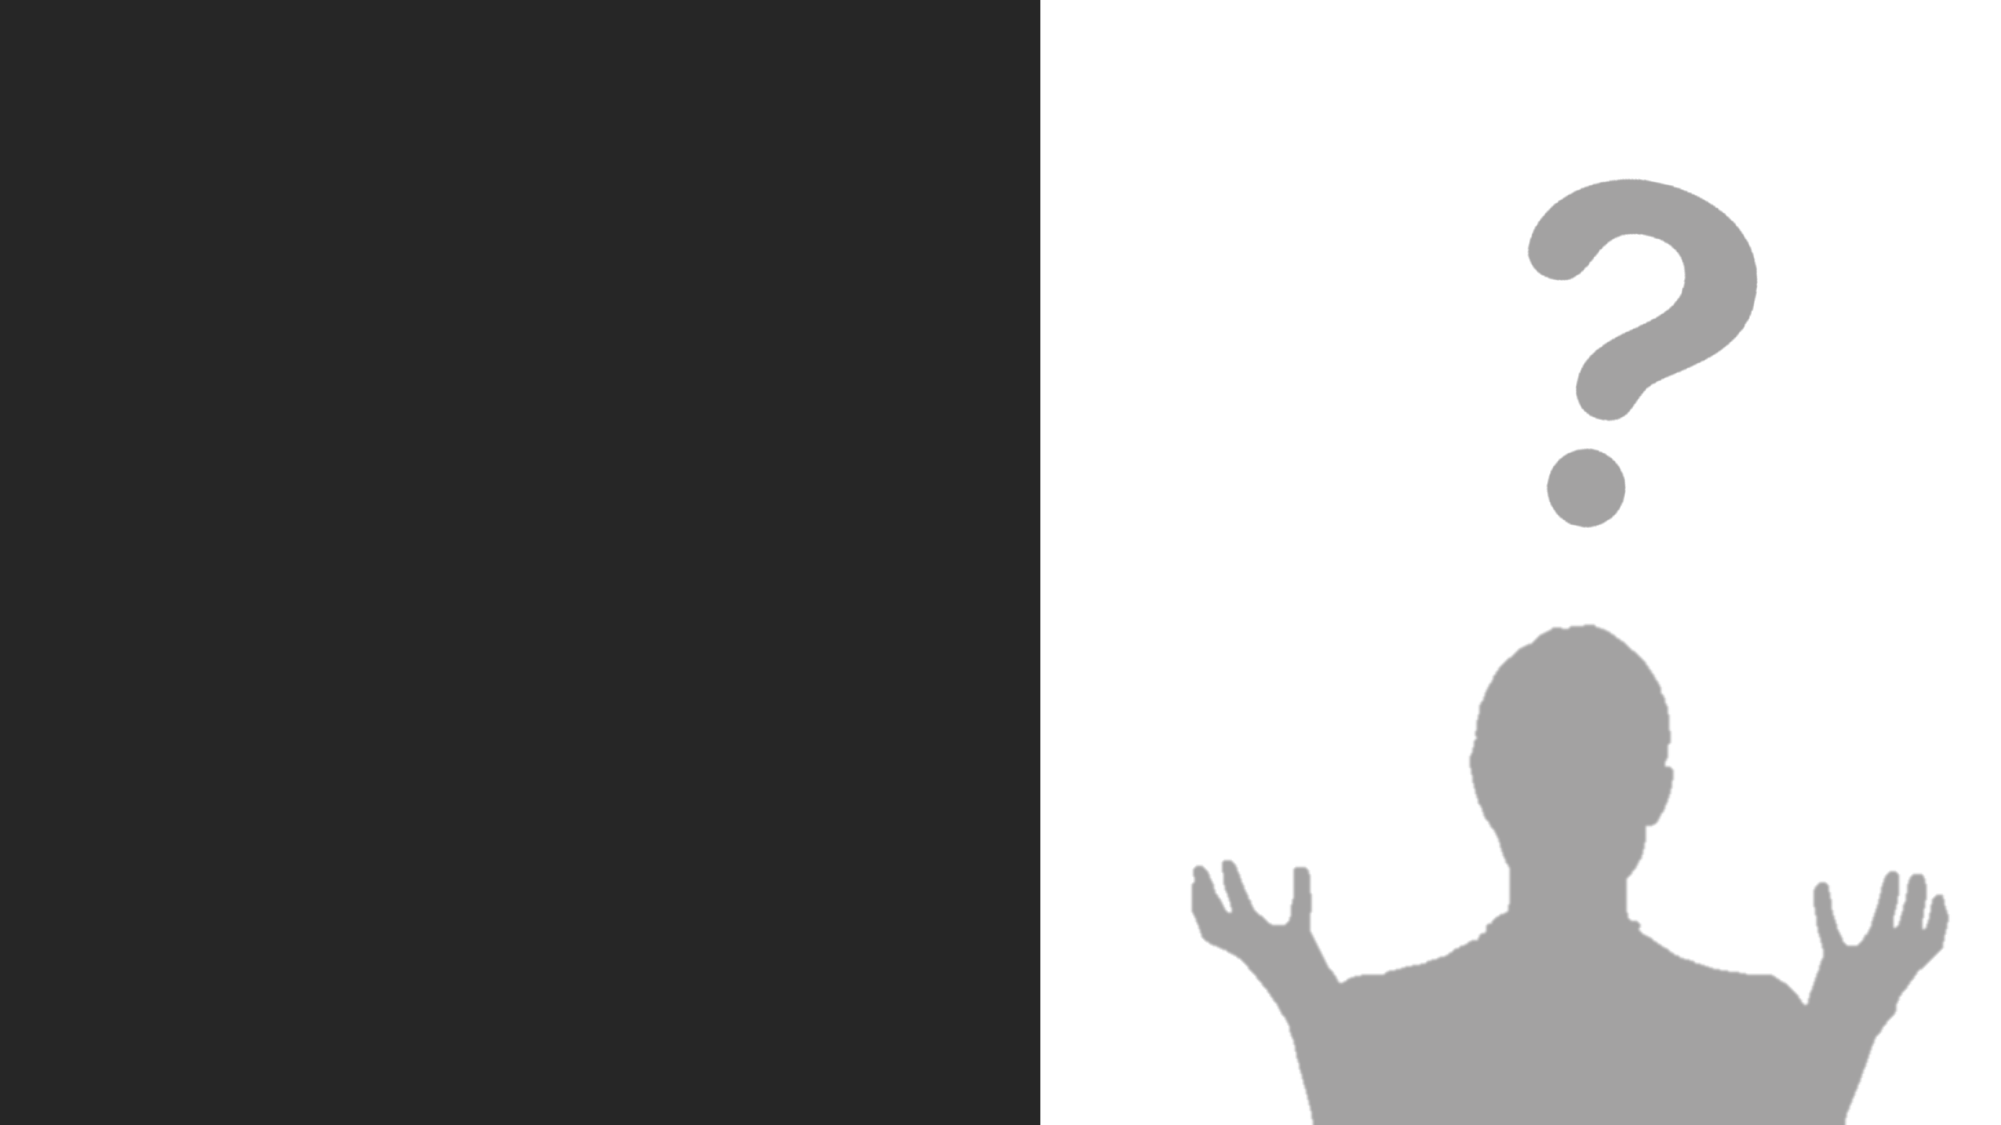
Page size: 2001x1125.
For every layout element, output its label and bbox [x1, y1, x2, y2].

picture [1115, 574, 2000, 1125]
picture [1450, 174, 1803, 539]
text_box [0, 0, 1041, 1125]
